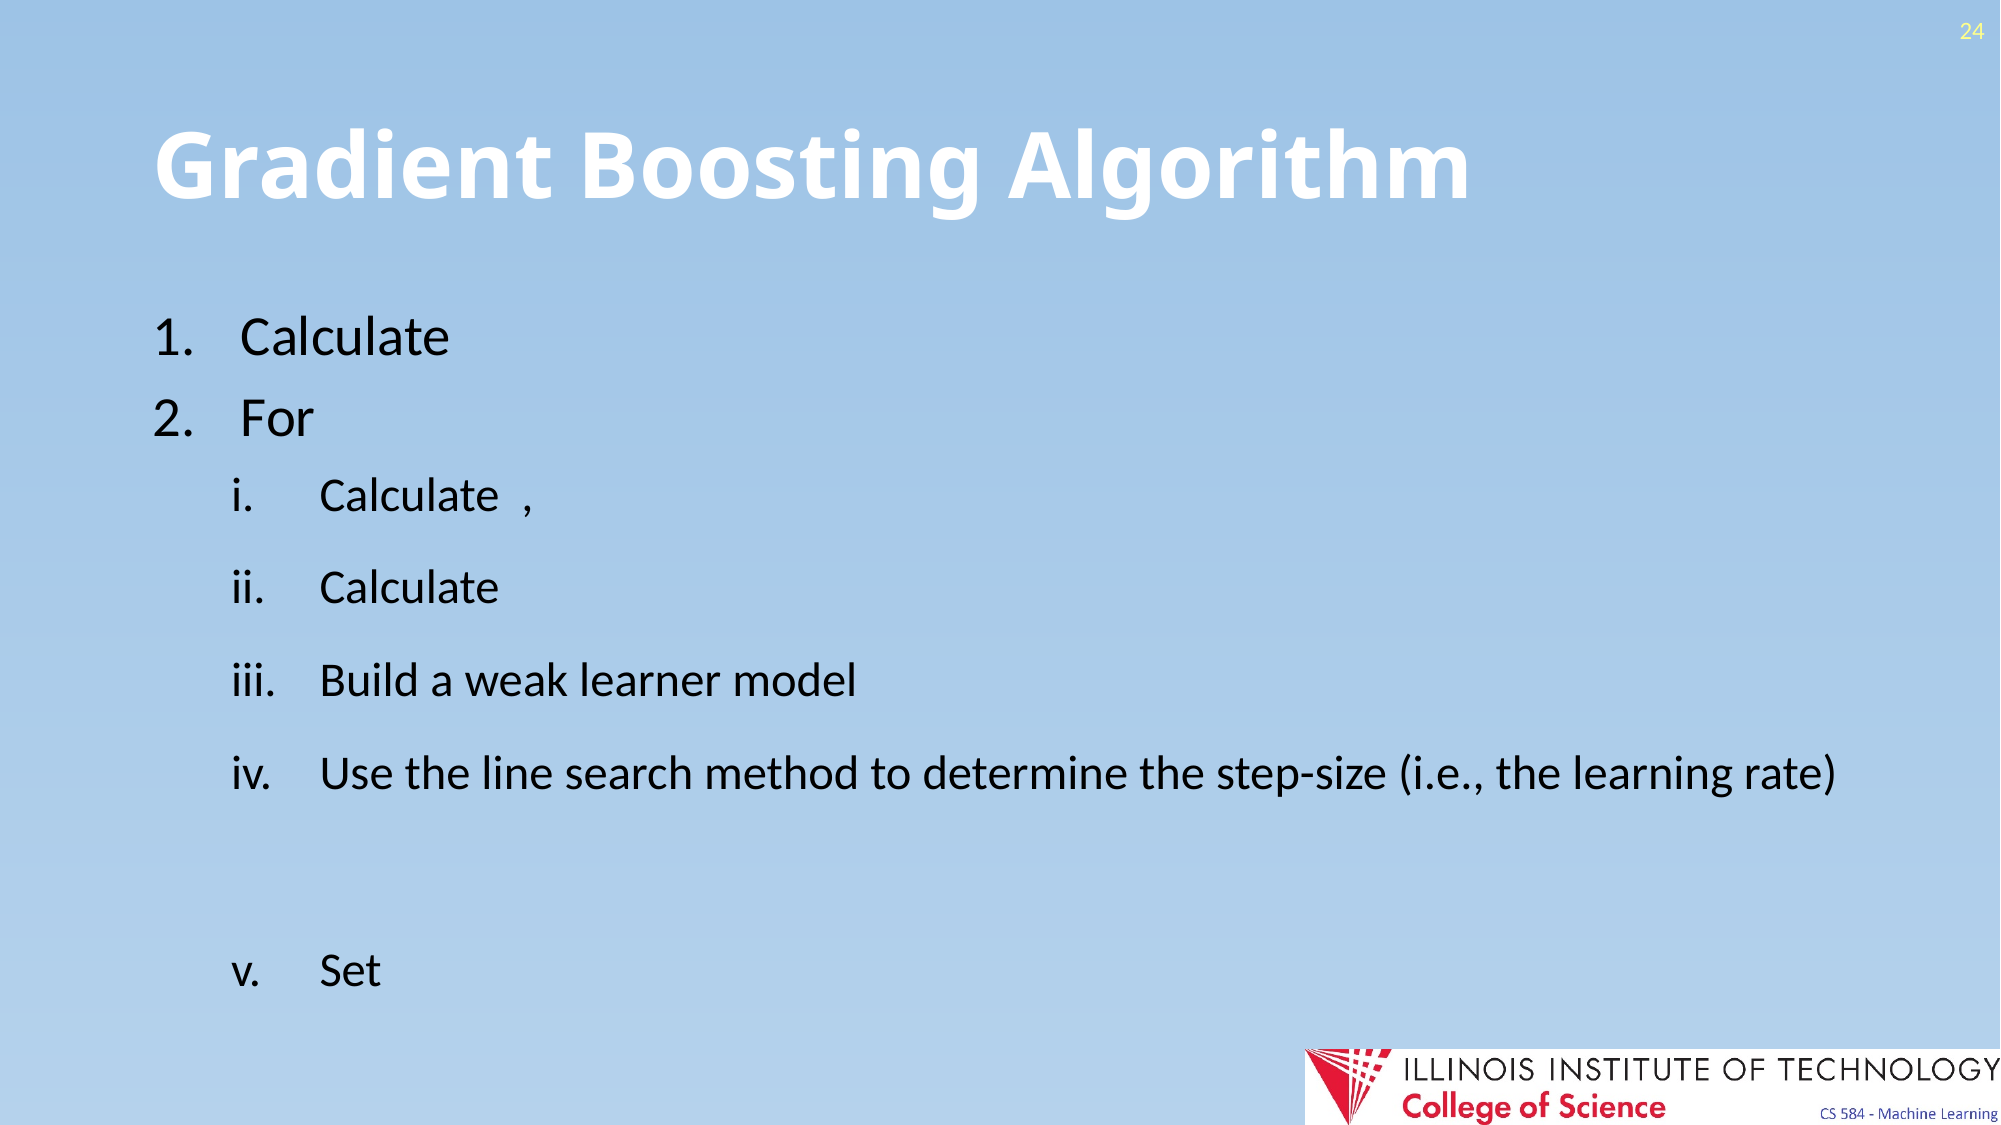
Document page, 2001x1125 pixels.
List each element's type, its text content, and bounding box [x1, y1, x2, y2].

picture [1305, 1049, 2000, 1125]
slide_number 24 [1550, 0, 2000, 60]
title Gradient Boosting Algorithm [137, 59, 1863, 278]
